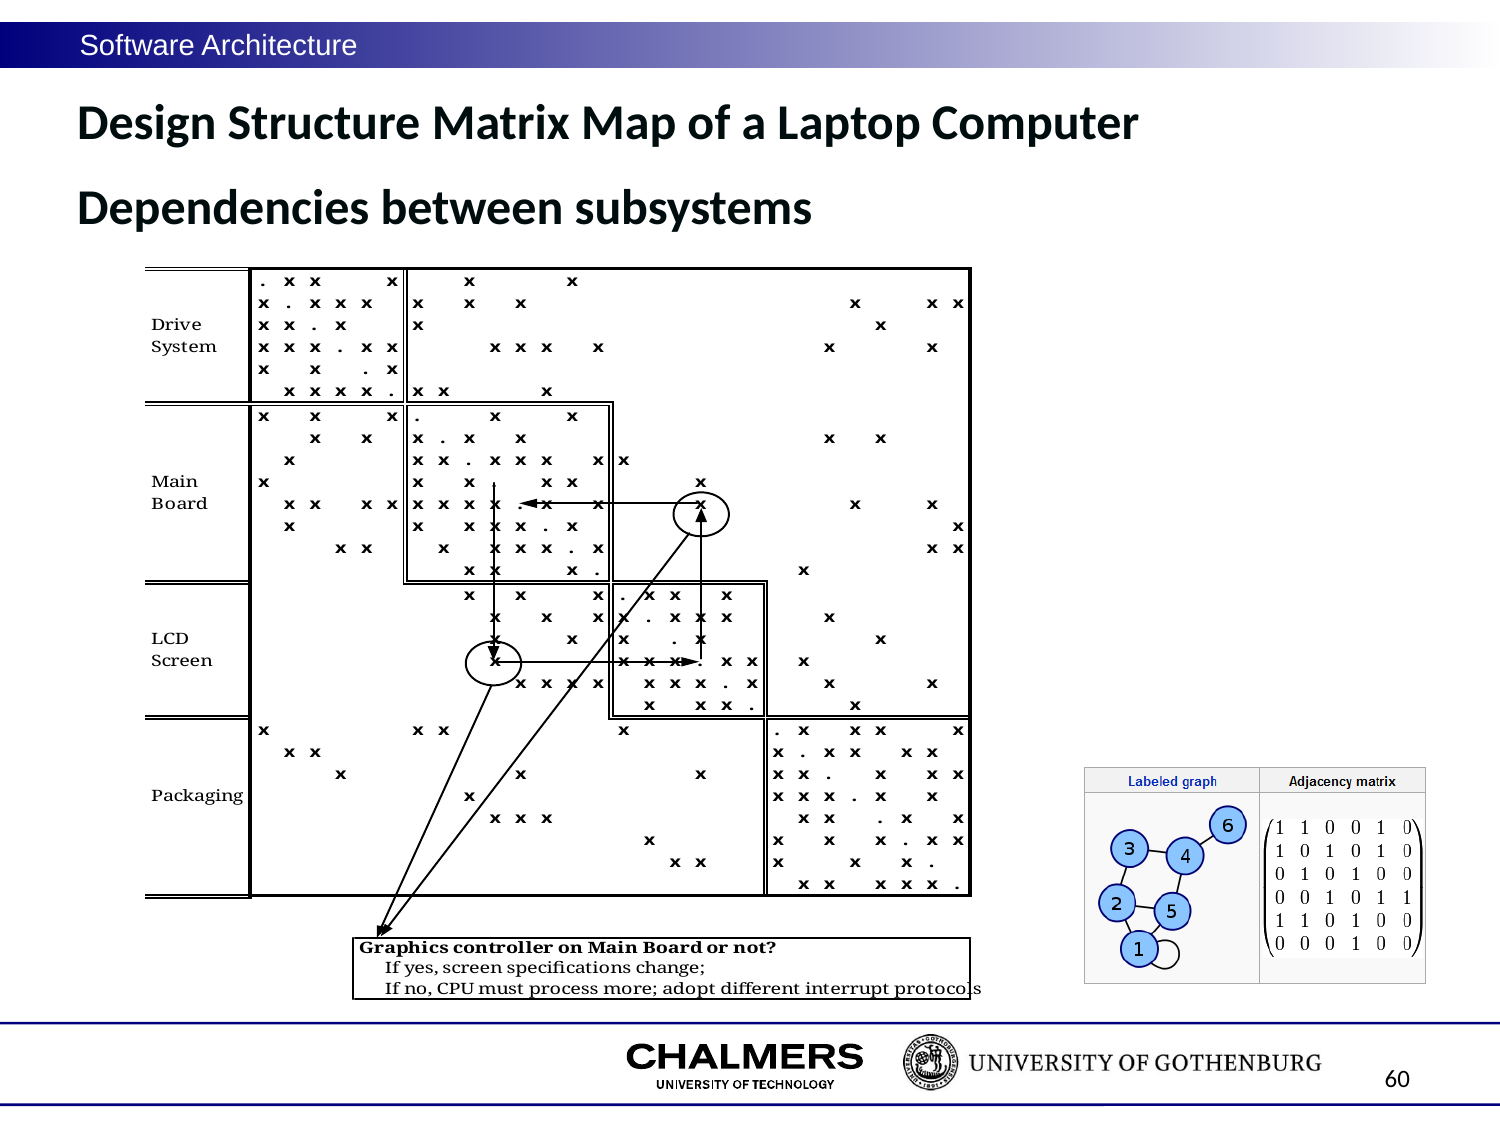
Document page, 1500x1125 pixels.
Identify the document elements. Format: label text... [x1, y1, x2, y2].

picture [903, 1034, 1074, 1091]
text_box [145, 245, 1009, 1022]
text_box Design Structure Matrix Map of a Laptop Computer Dependencies between subsystems [62, 82, 1453, 242]
slide_number 60 [1074, 1024, 1426, 1101]
picture [1080, 762, 1432, 989]
